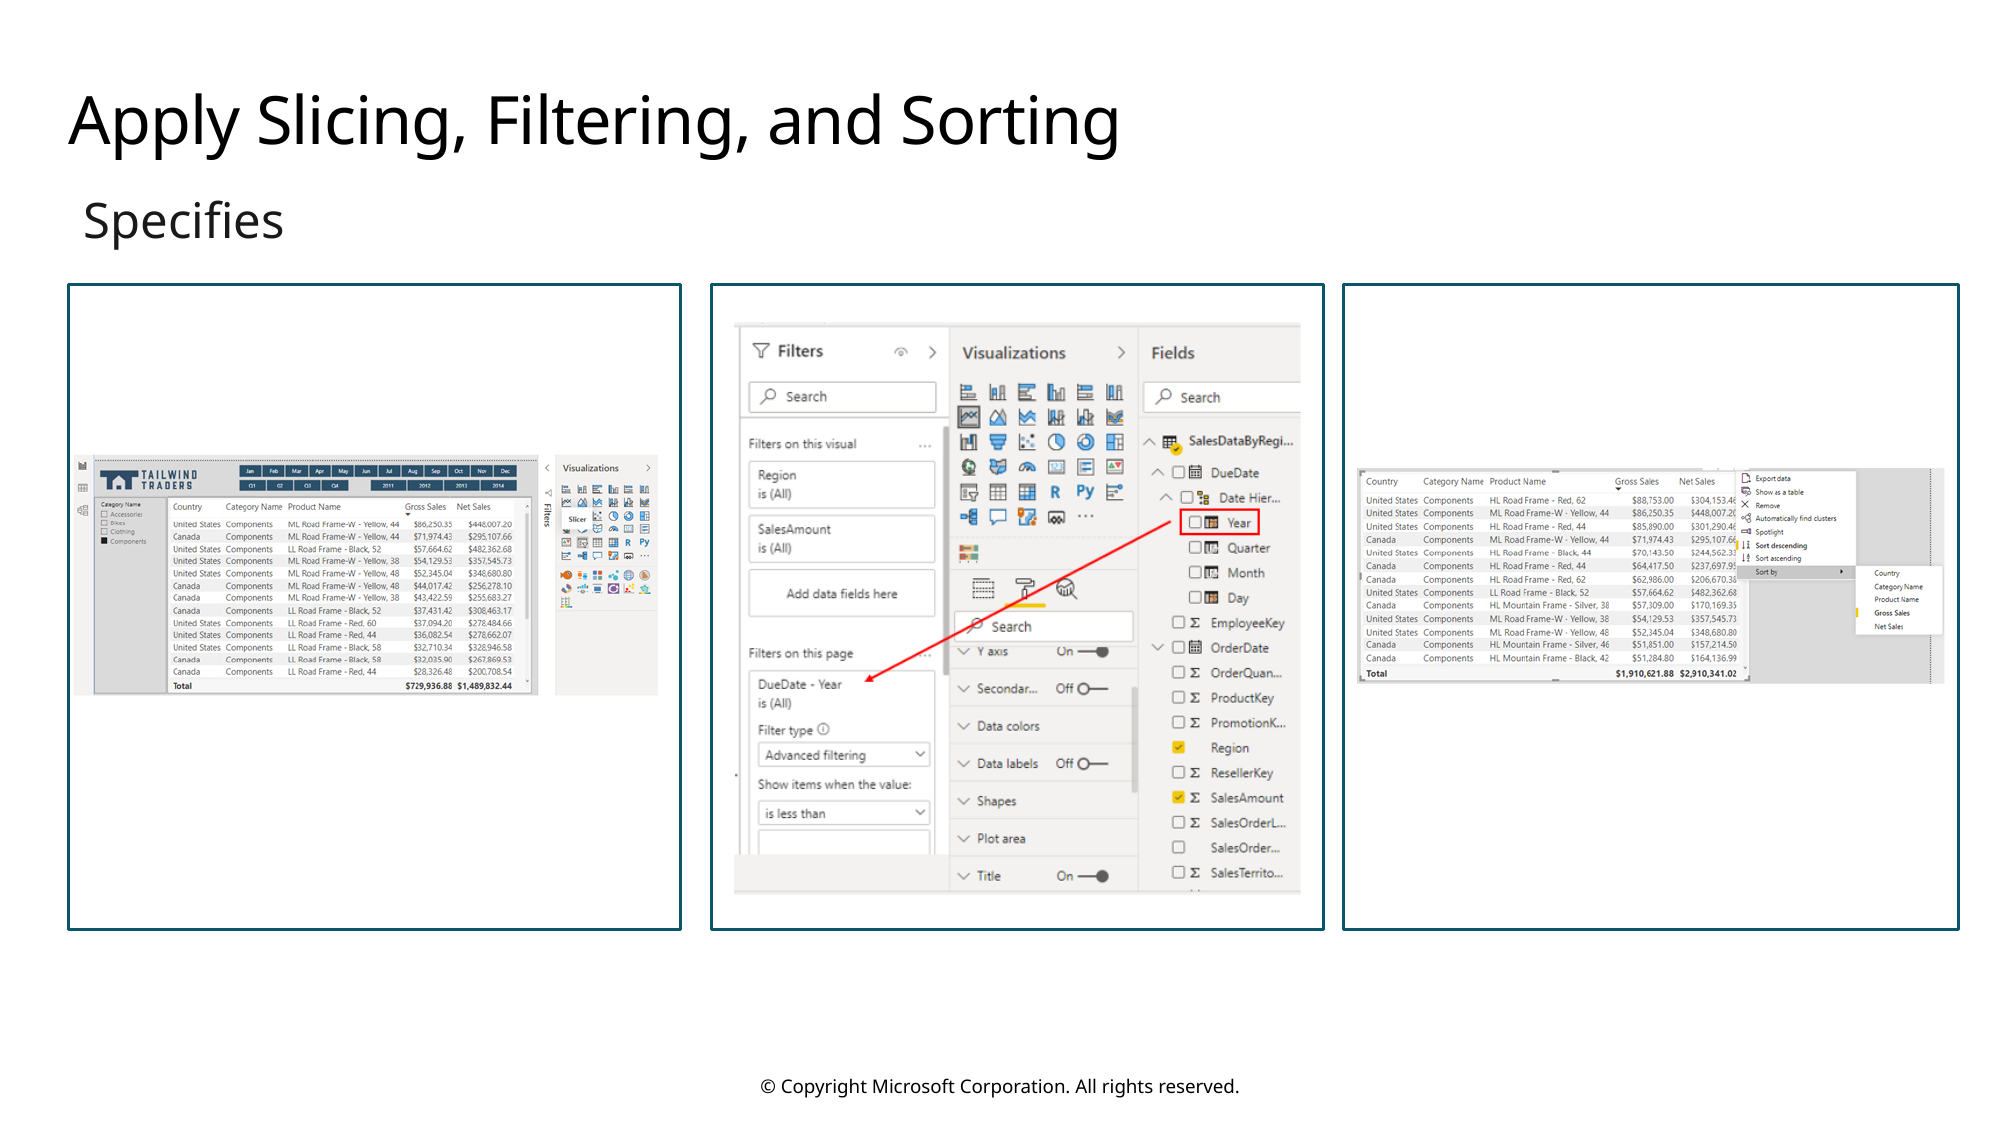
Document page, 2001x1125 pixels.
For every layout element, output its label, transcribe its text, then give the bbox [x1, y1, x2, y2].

picture [732, 319, 1303, 895]
text_box [1342, 284, 1959, 931]
text_box [711, 284, 1324, 931]
text_box Specifies [68, 181, 1948, 256]
picture [1357, 465, 1945, 685]
text_box [68, 284, 681, 931]
picture [72, 452, 658, 697]
title Apply Slicing, Filtering, and Sorting [68, 72, 1930, 181]
